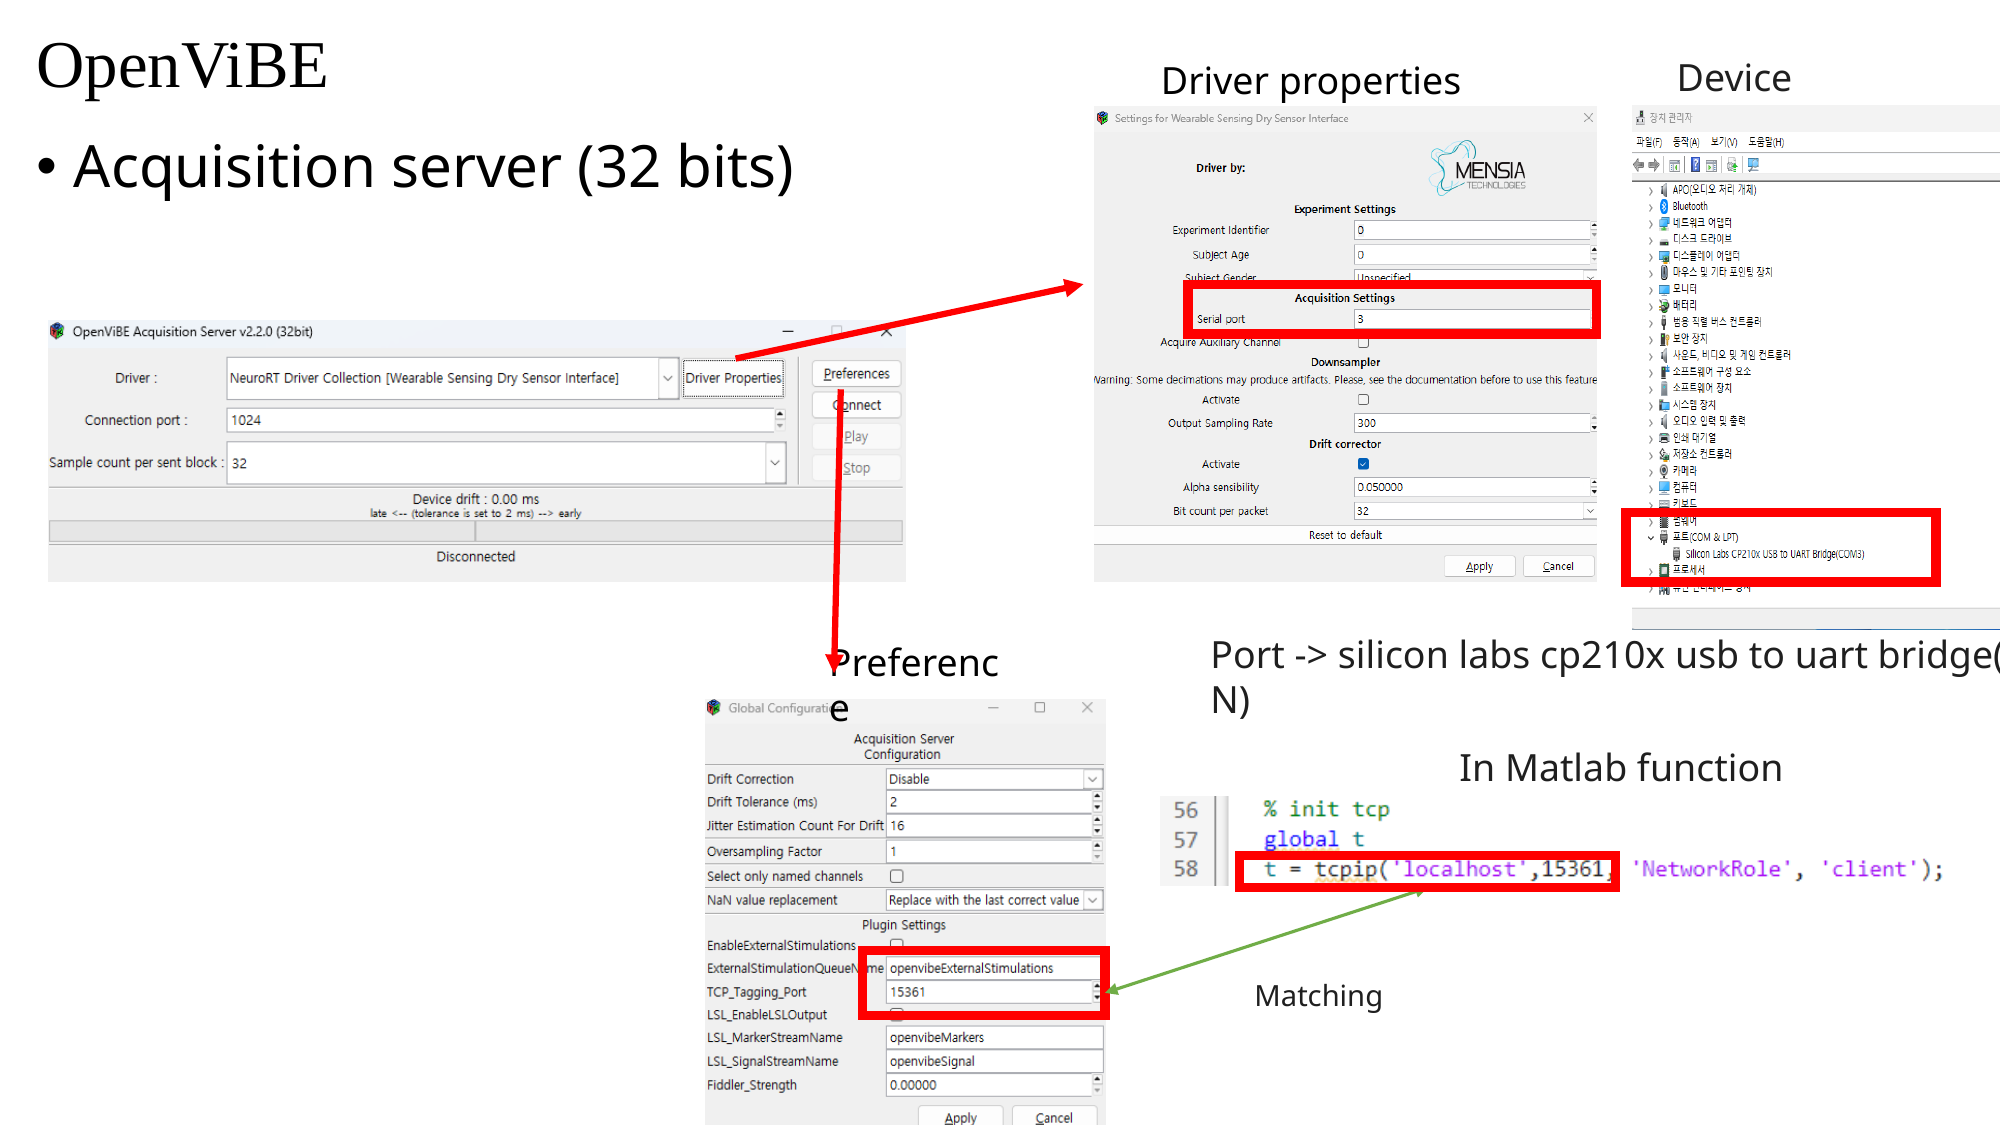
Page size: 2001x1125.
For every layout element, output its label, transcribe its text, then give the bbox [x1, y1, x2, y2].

picture [48, 320, 906, 582]
picture [1094, 106, 1597, 582]
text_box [735, 284, 1084, 359]
text_box In Matlab function [1444, 736, 1822, 796]
picture [1632, 105, 2000, 630]
list Acquisition server (32 bits) [21, 129, 1747, 844]
title OpenViBE [21, 22, 1747, 110]
text_box Matching [1239, 969, 1527, 1020]
text_box Port -> silicon labs cp210x usb to uart bridge(COM N) [1195, 623, 2000, 729]
text_box Preference [814, 631, 1035, 699]
text_box [1625, 512, 1632, 583]
picture [1160, 796, 1983, 886]
picture [705, 699, 1106, 1125]
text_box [833, 389, 841, 674]
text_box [1105, 887, 1428, 993]
text_box Device Manager [1661, 46, 1949, 105]
text_box Driver properties [1146, 49, 1493, 106]
